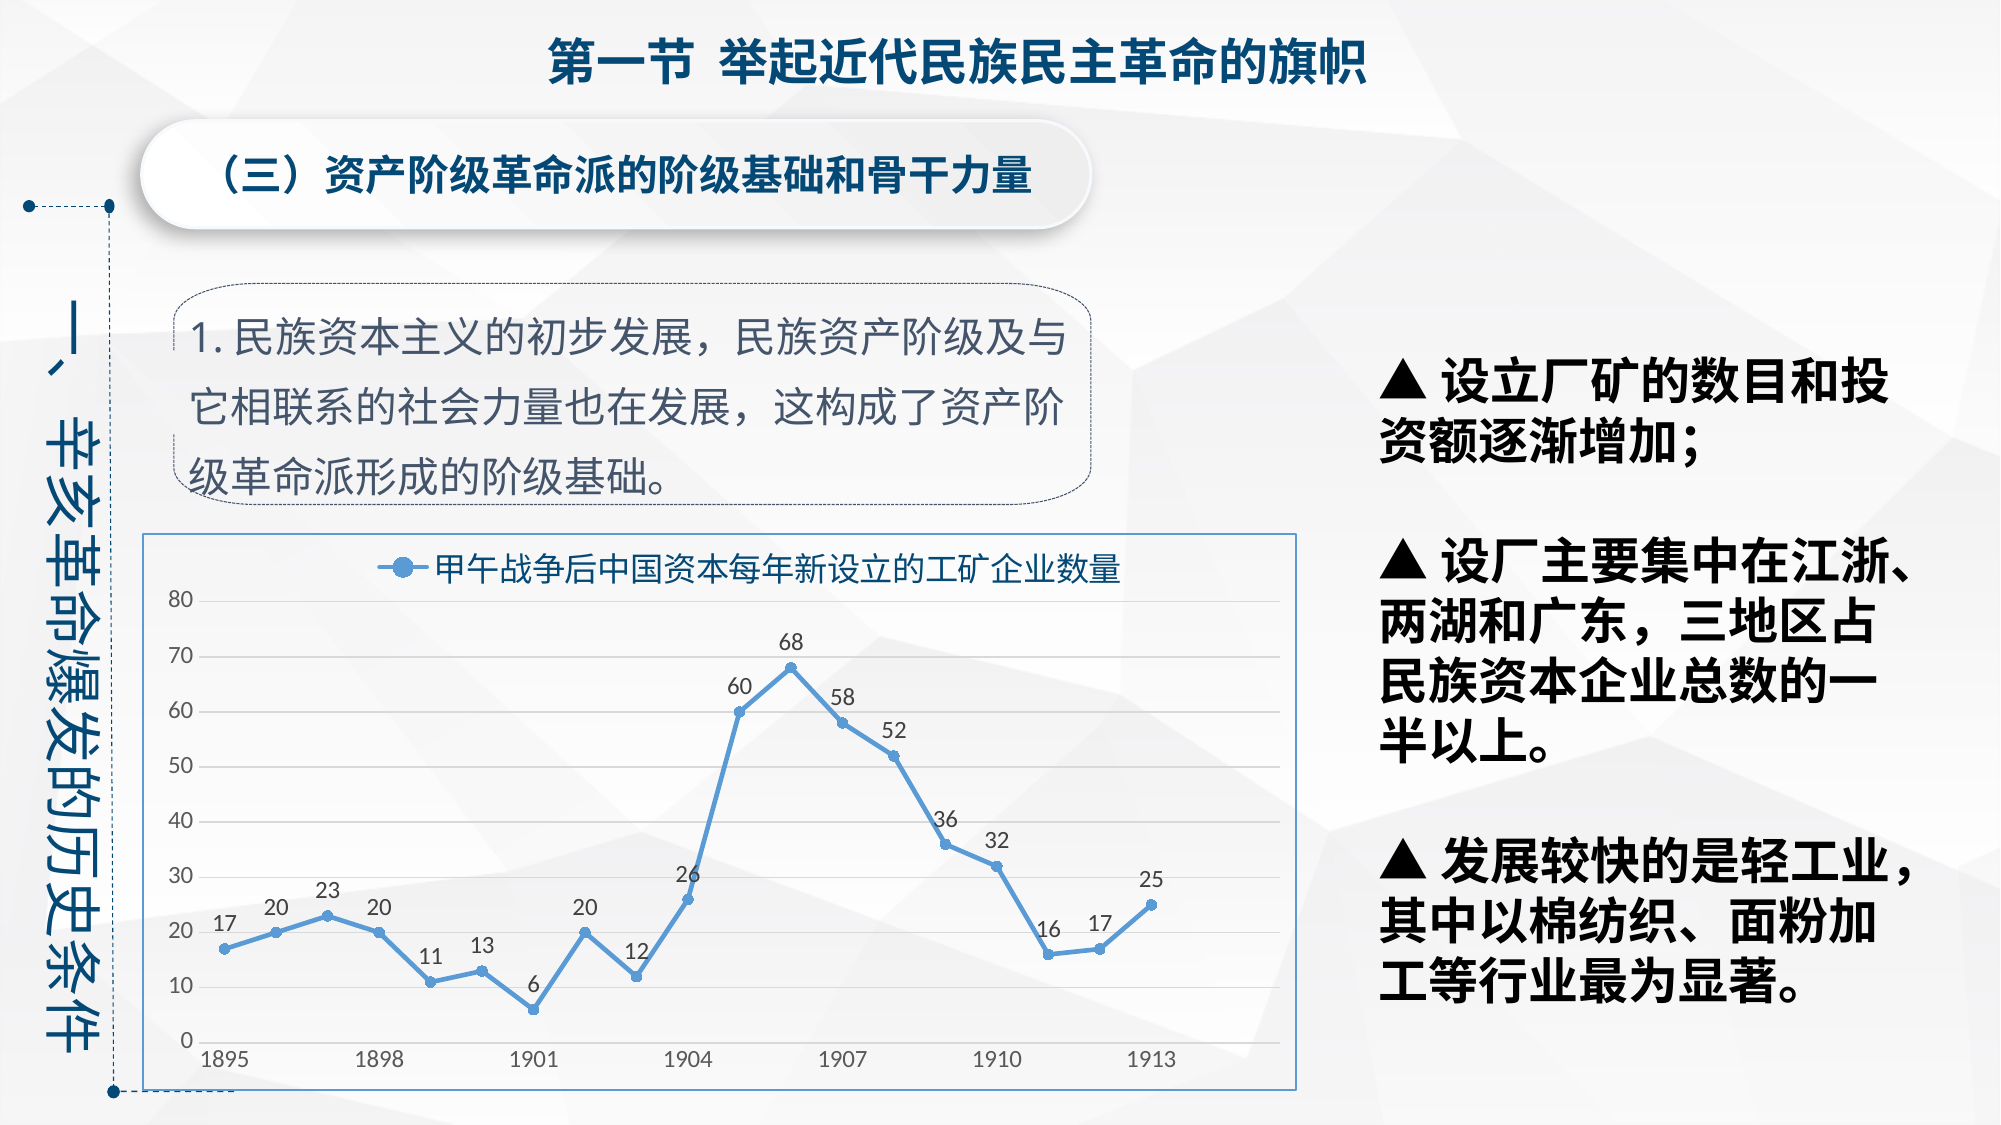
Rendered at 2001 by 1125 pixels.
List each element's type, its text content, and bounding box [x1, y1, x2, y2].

text_box ▲设立厂矿的数目和投资额逐渐增加； ▲设厂主要集中在江浙、两湖和广东，三地区占民族资本企业总数的一半以上。 ▲发展较快的是轻工业，其中以棉纺织、面粉加工等行业最为显著。 [1363, 341, 1930, 1017]
text_box 1.民族资本主义的初步发展，民族资产阶级及与它相联系的社会力量也在发展，这构成了资产阶级革命派形成的阶级基础。 [235, 283, 1091, 505]
text_box 第一节 举起近代民族民主革命的旗帜 [513, 23, 1402, 99]
text_box 一、辛亥革命爆发的历史条件 [16, 283, 117, 1121]
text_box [28, 199, 235, 1093]
picture [0, 0, 2001, 1125]
chart [141, 533, 1297, 1092]
text_box （三）资产阶级革命派的阶级基础和骨干力量 [140, 119, 1092, 229]
